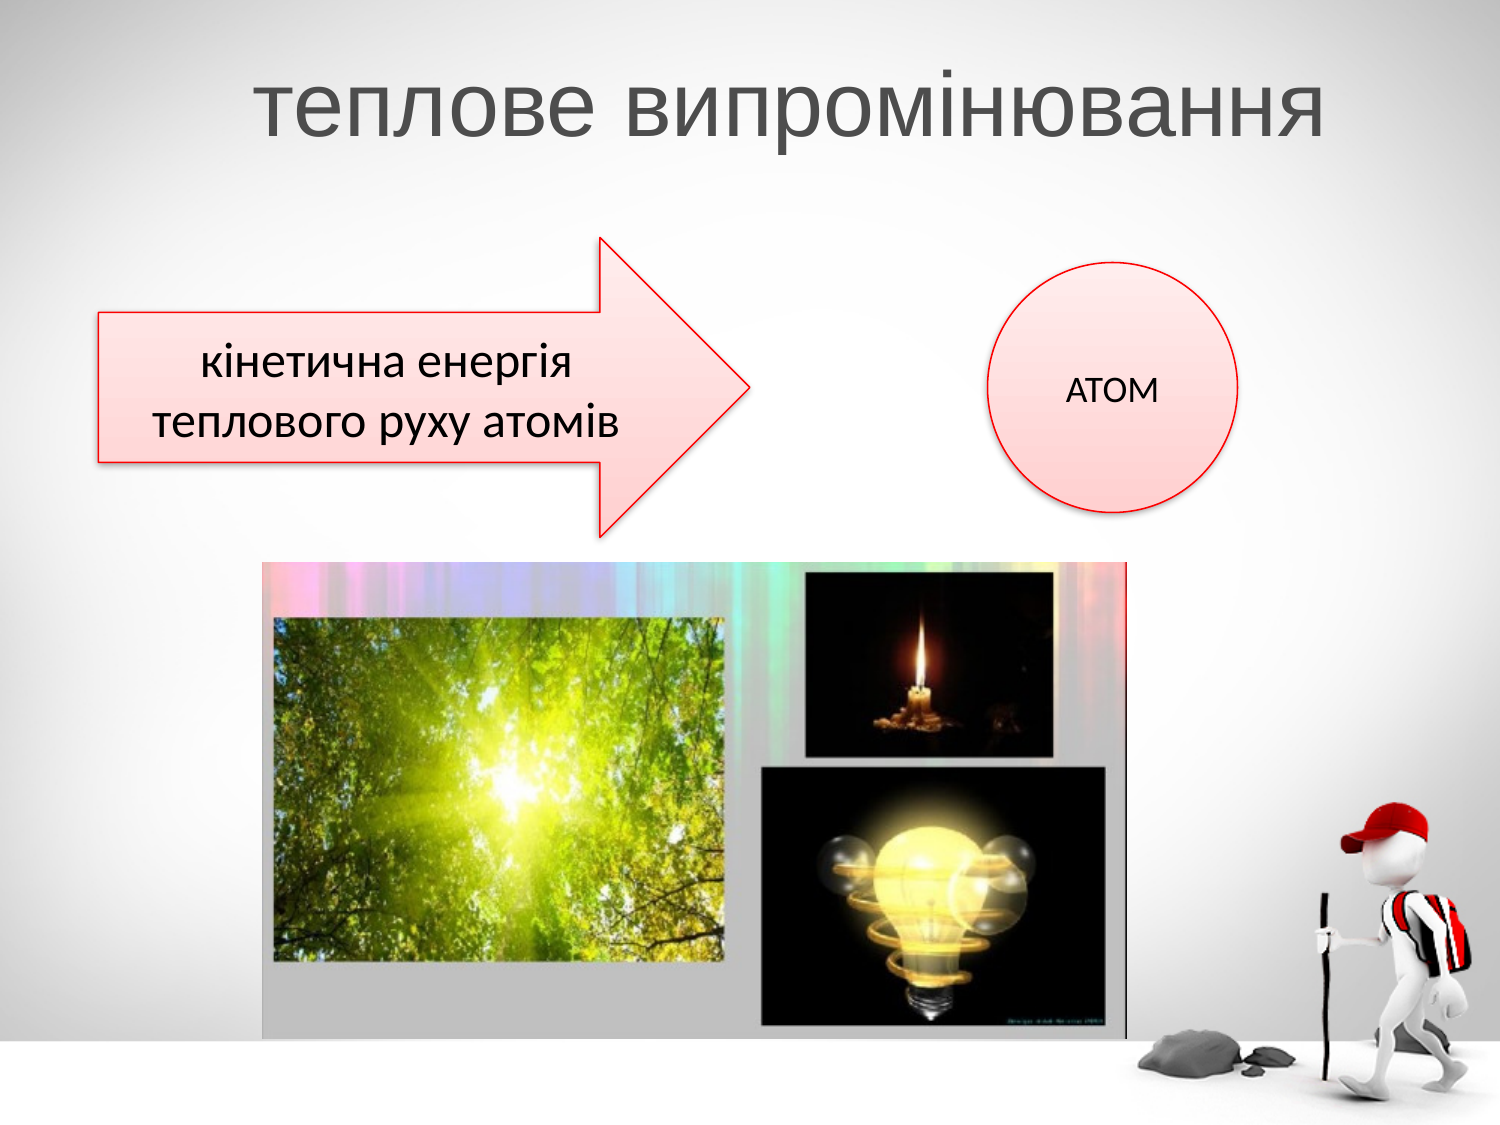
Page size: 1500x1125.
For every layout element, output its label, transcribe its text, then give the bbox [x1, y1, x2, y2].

text_box теплове випромінювання [237, 37, 1375, 163]
text_box кінетична енергія теплового руху атомів [97, 236, 751, 539]
picture [0, 0, 1500, 1125]
text_box АТОМ [986, 261, 1239, 514]
